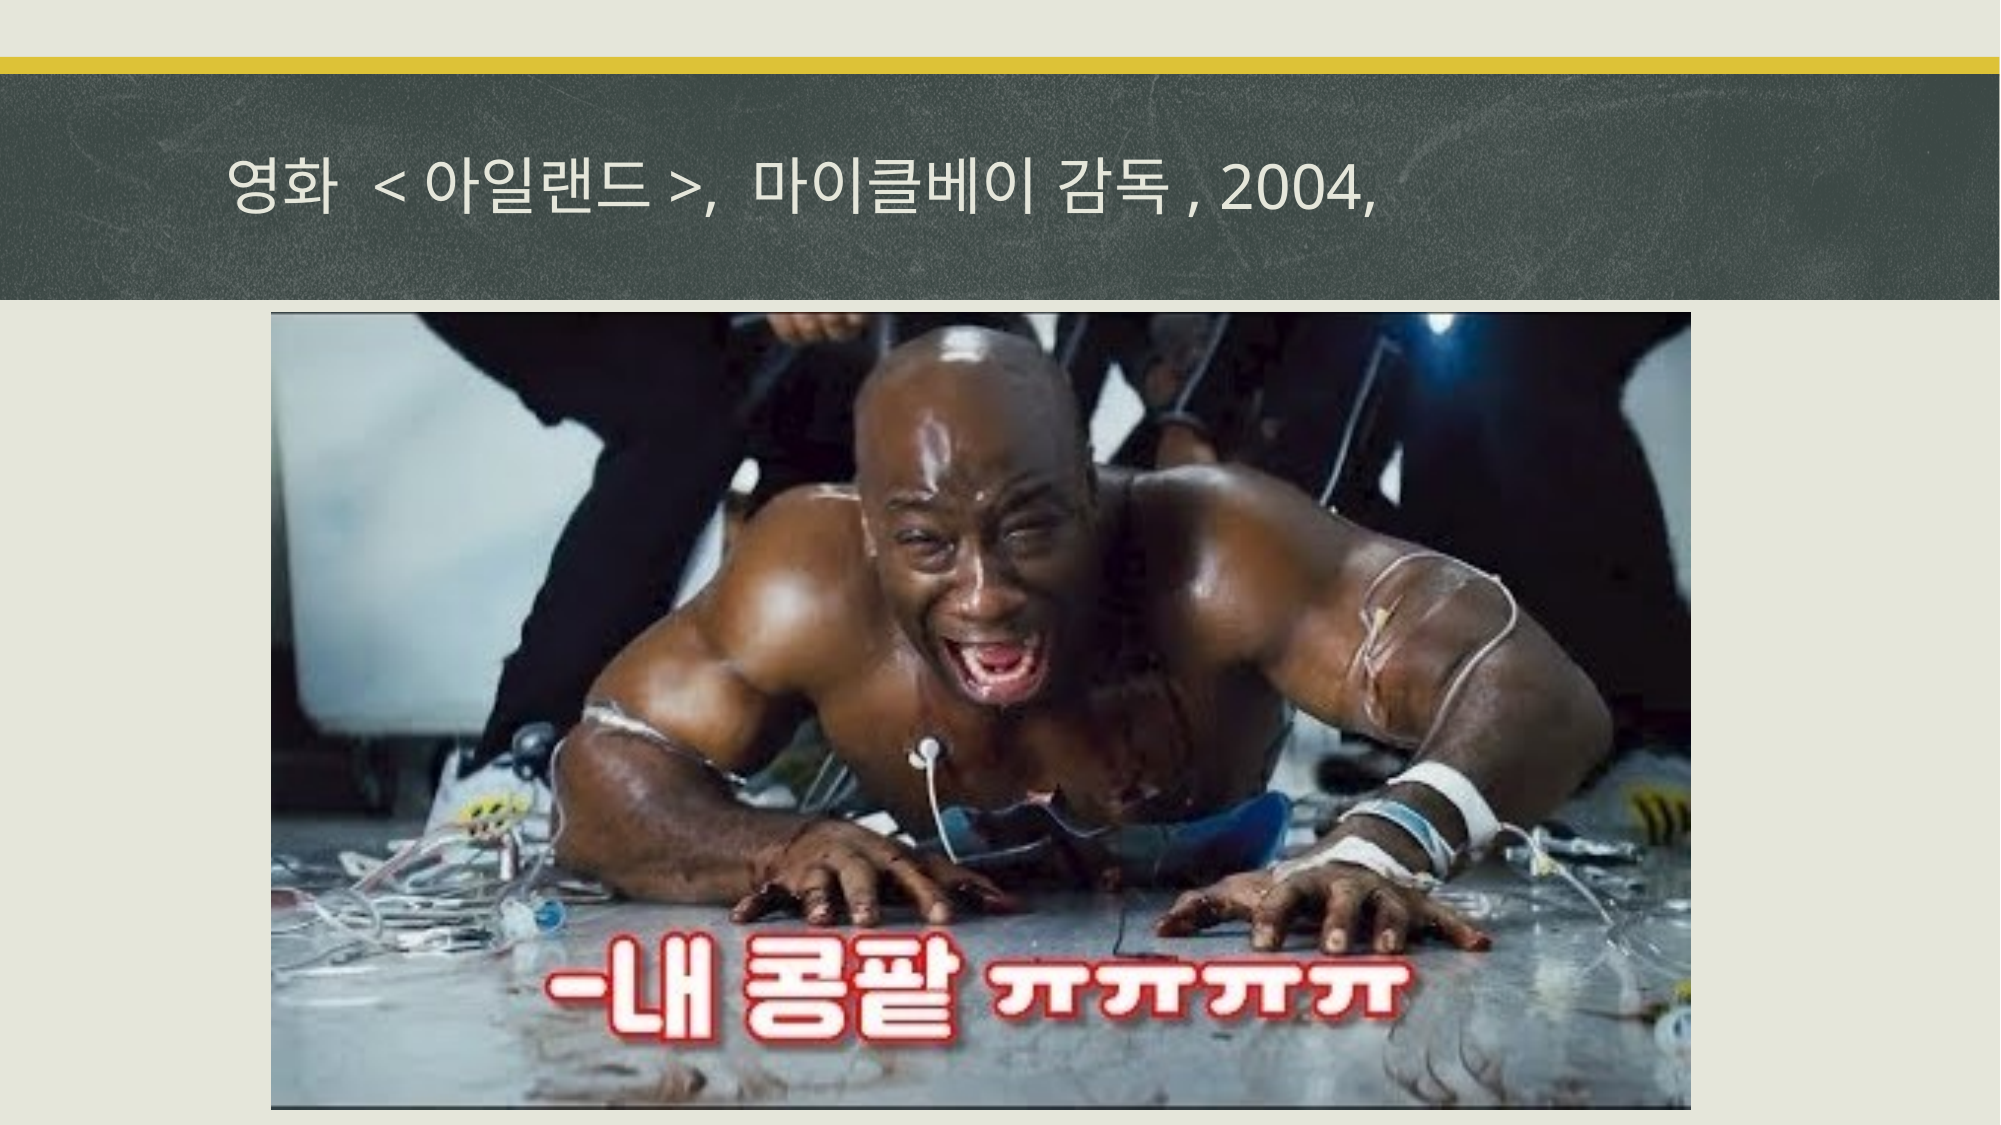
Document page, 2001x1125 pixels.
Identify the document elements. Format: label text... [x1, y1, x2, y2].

picture [0, 74, 2000, 300]
title 영화 <아일랜드>, 마이클베이 감독, 2004, [210, 76, 1790, 300]
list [270, 311, 1692, 1111]
